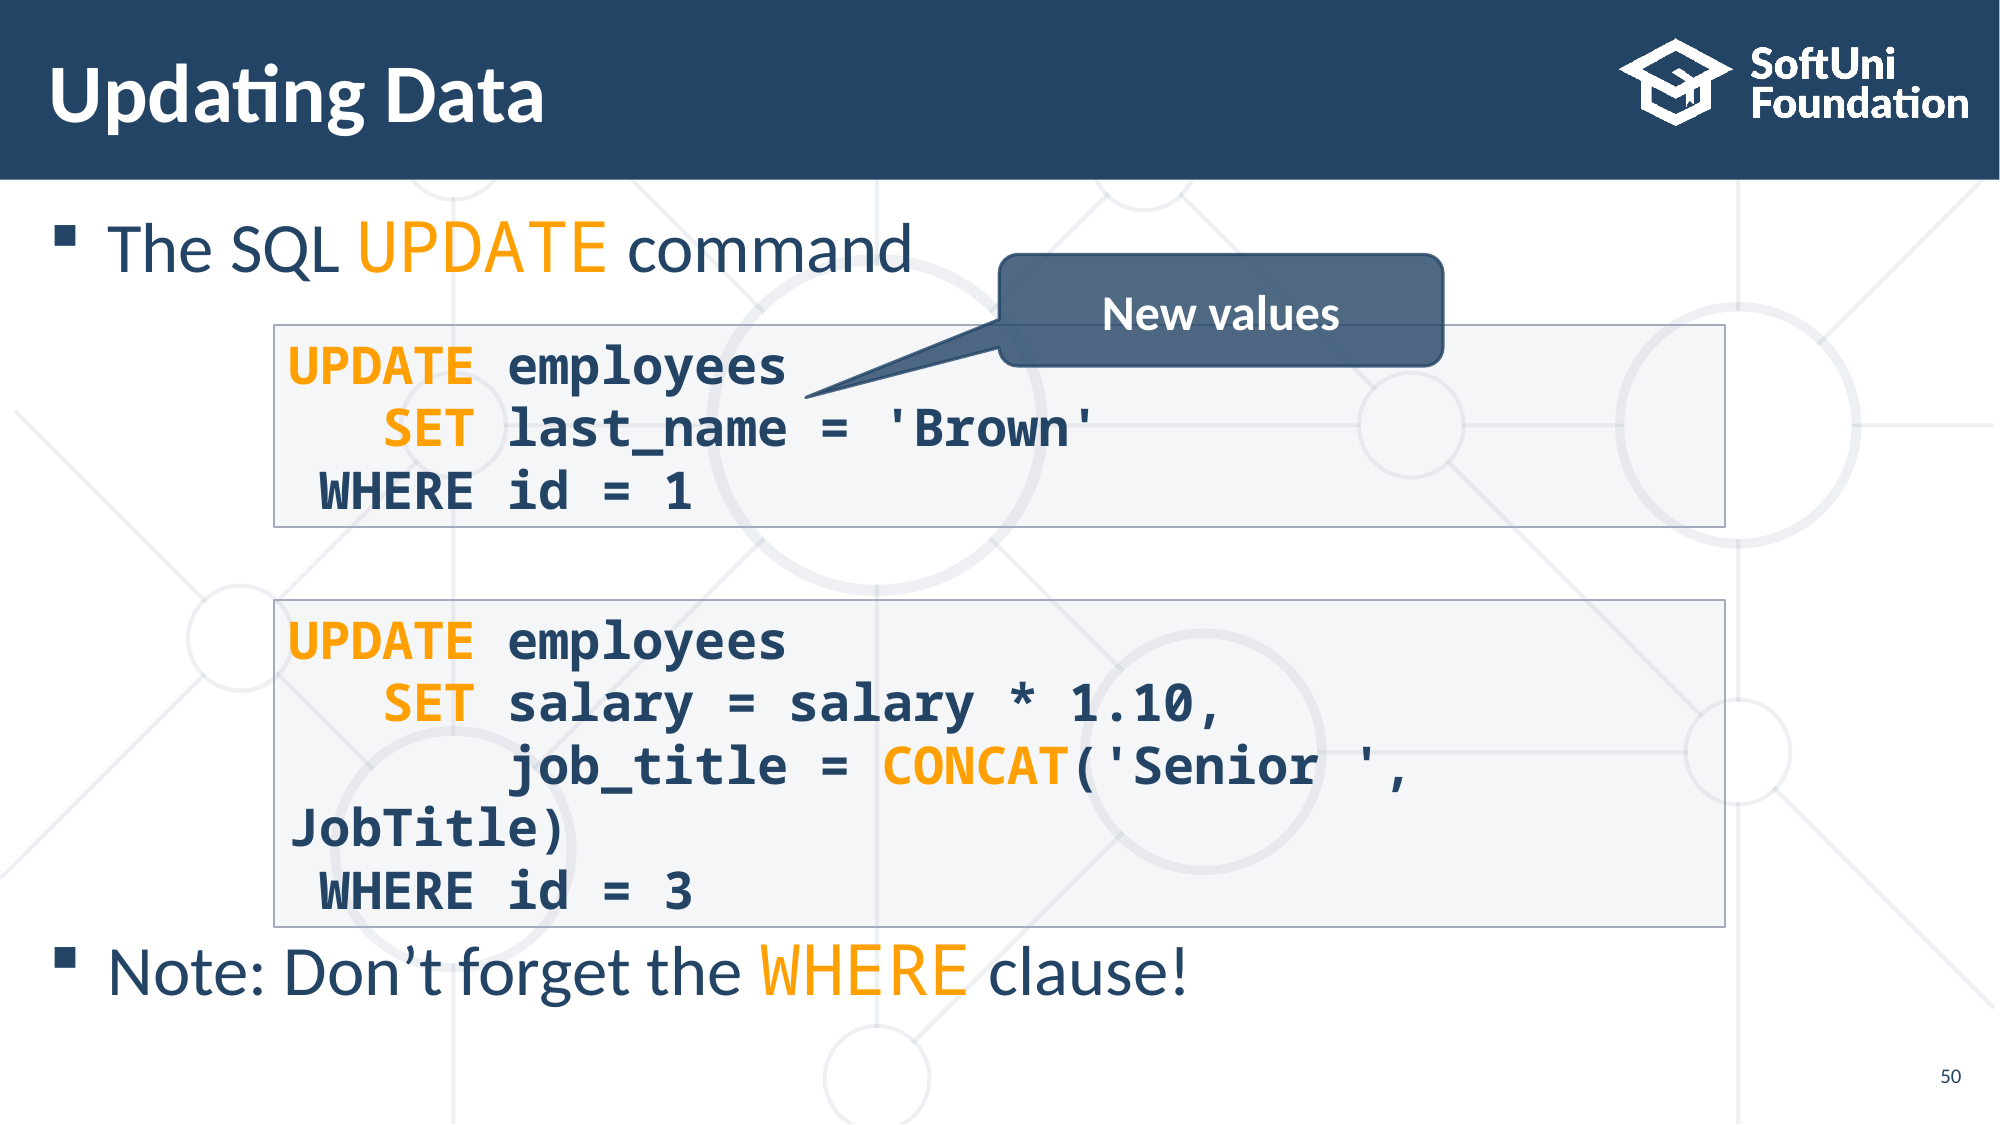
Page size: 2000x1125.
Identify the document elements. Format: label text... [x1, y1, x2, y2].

text_box UPDATE employees SET salary = salary * 1.10, job_title = CONCAT('Senior ', JobTitle) WHERE id = 3 [273, 599, 1725, 928]
title Updating Data [31, 16, 1591, 162]
text_box New values [803, 252, 1446, 400]
text_box UPDATE employees SET last_name = 'Brown' WHERE id = 1 [273, 324, 1725, 528]
picture [1618, 38, 1968, 126]
list The SQL UPDATE command Note: Don’t forget the WHERE clause! [31, 196, 1970, 1050]
slide_number 50 [1896, 1049, 1968, 1101]
